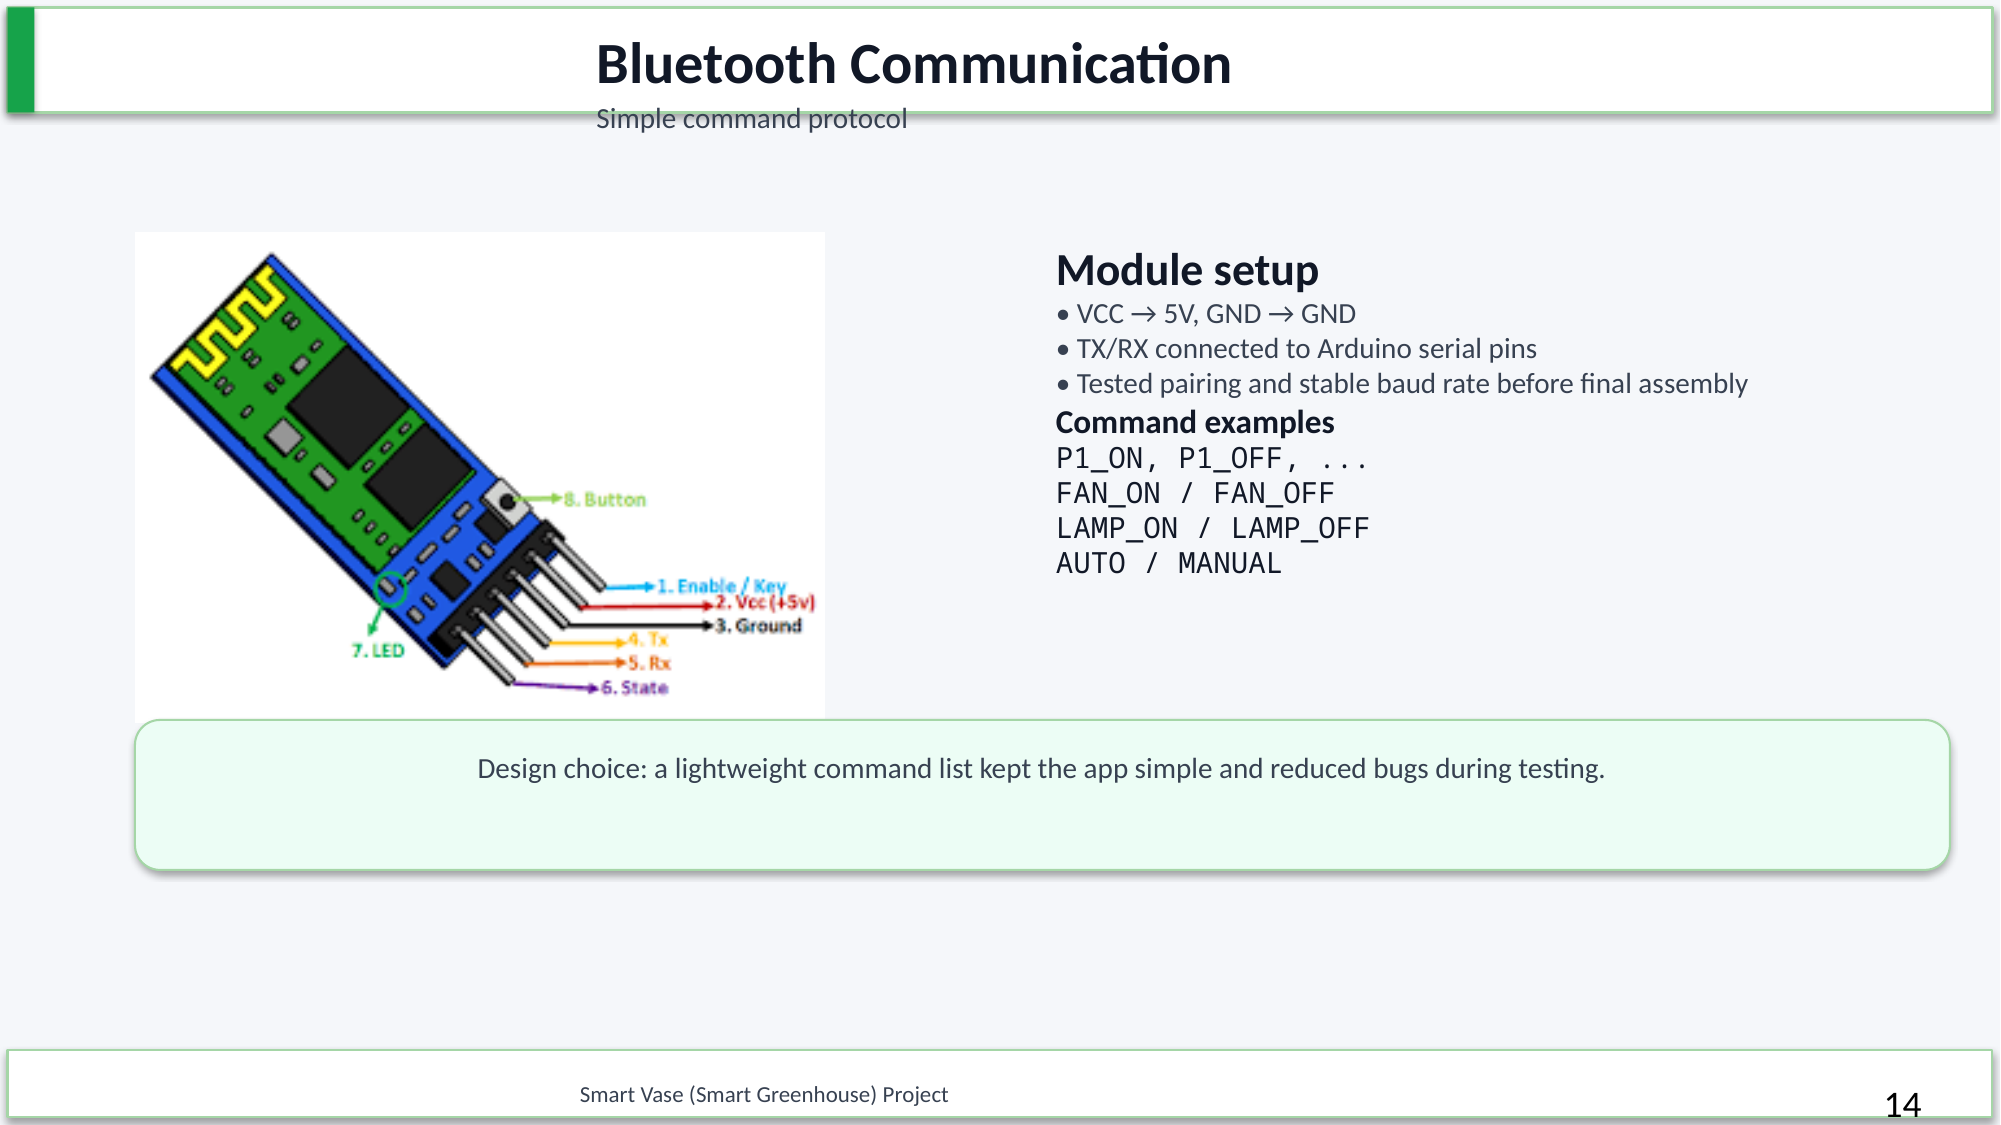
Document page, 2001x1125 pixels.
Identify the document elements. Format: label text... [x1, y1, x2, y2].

text_box [7, 7, 35, 113]
text_box [134, 719, 1951, 871]
text_box [7, 1049, 1993, 1118]
text_box 14 [1868, 1072, 1937, 1125]
picture [134, 232, 826, 723]
text_box Module setup • VCC → 5V, GND → GND • TX/RX connected to Arduino serial pins • Tested pairing and stable baud rate before final assembly Command examples P1_ON, P1_OFF, ... FAN_ON / FAN_OFF LAMP_ON / LAMP_OFF AUTO / MANUAL [1041, 232, 1764, 587]
text_box Design choice: a lightweight command list kept the app simple and reduced bugs during testing. [462, 742, 1623, 793]
text_box Bluetooth Communication Simple command protocol [581, 17, 1249, 142]
text_box [36, 7, 1993, 113]
text_box Smart Vase (Smart Greenhouse) Project [565, 1072, 965, 1115]
